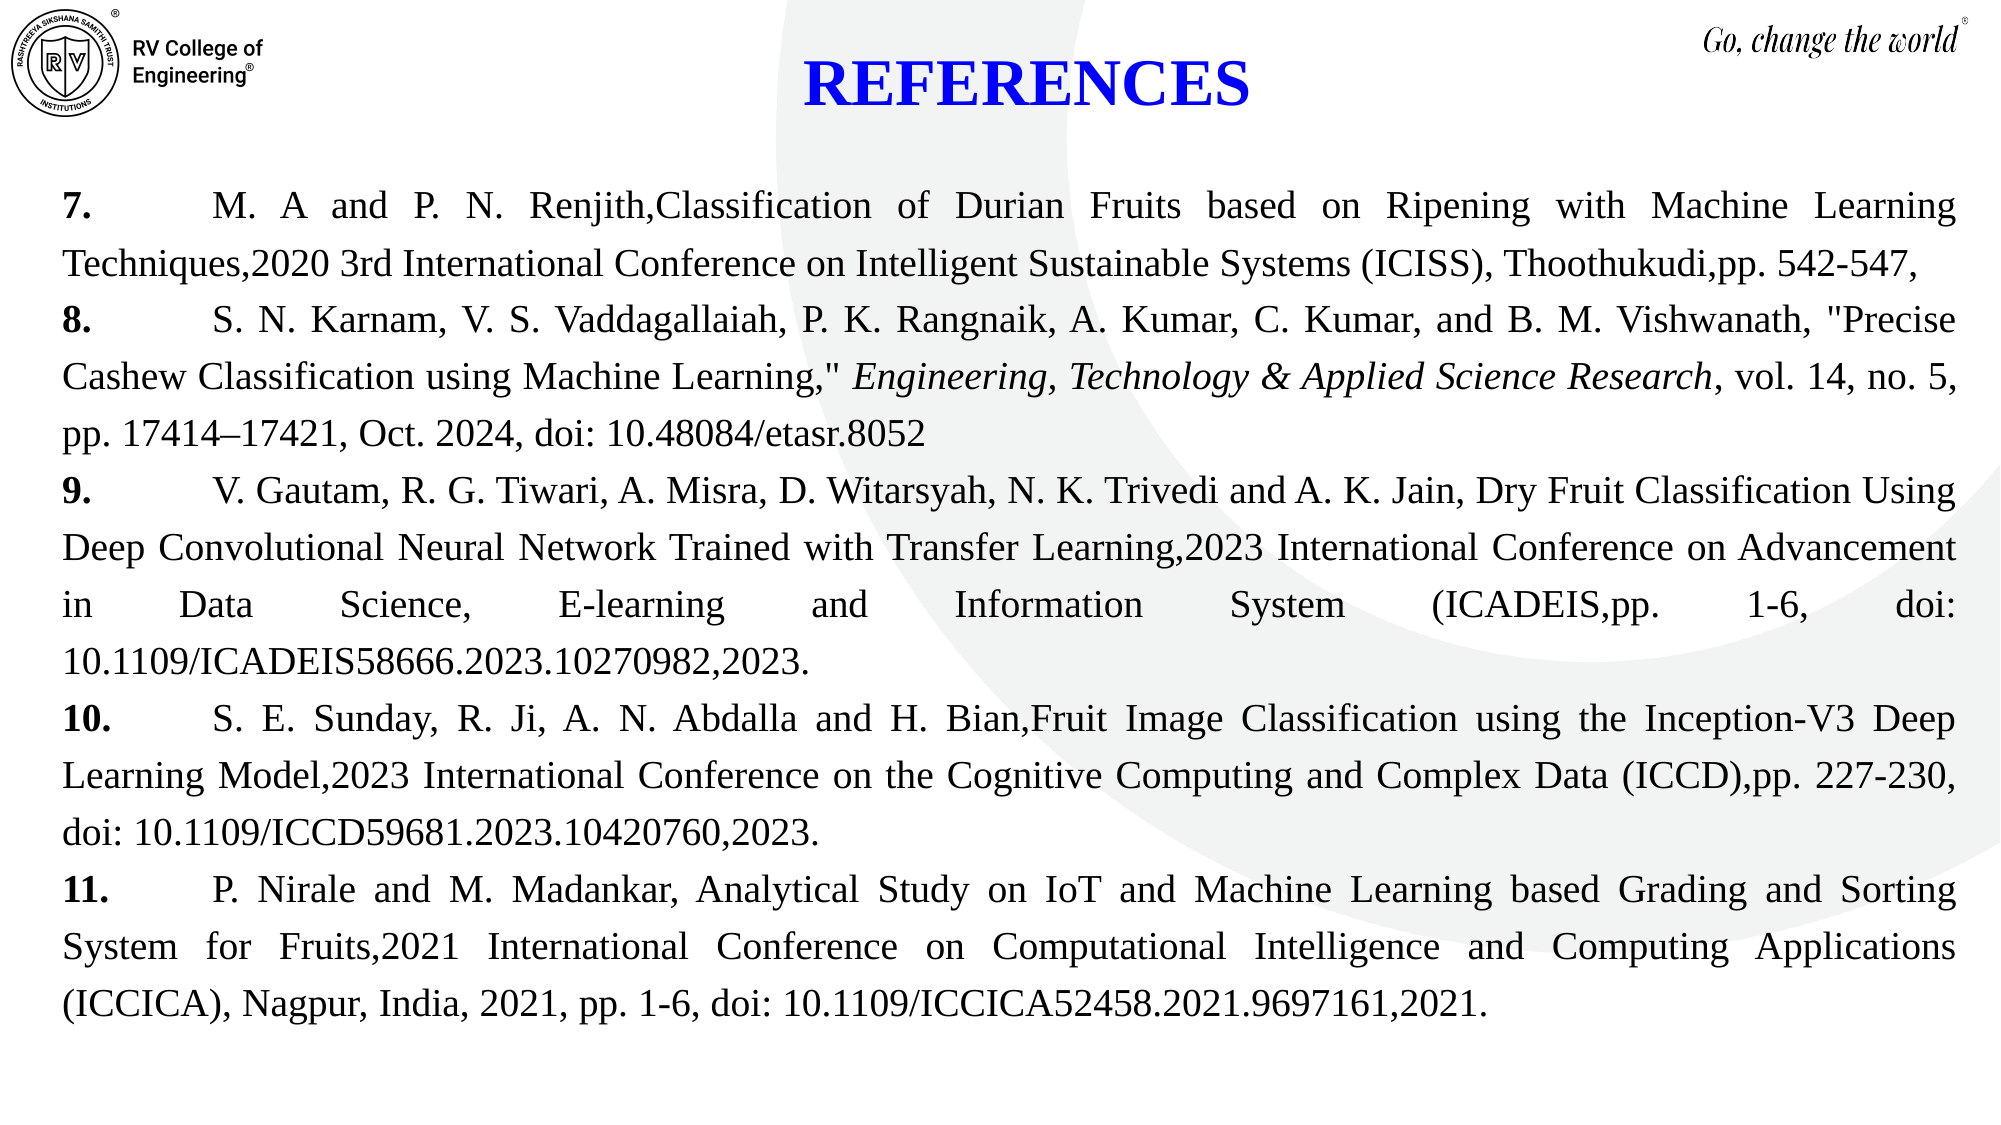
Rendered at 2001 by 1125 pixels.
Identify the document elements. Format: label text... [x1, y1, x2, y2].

title REFERENCES [308, 31, 1747, 134]
list 7. M. A and P. N. Renjith,Classification of Durian Fruits based on Ripening with Machine Learning Techniques,2020 3rd International Conference on Intelligent Sustainable Systems (ICISS), Thoothukudi,pp. 542-547, 8. S. N. Karnam, V. S. Vaddagallaiah, P. K. Rangnaik, A. Kumar, C. Kumar, and B. M. Vishwanath, "Precise Cashew Classification using Machine Learning," Engineering, Technology & Applied Science Research, vol. 14, no. 5, pp. 17414–17421, Oct. 2024, doi: 10.48084/etasr.8052 9. V. Gautam, R. G. Tiwari, A. Misra, D. Witarsyah, N. K. Trivedi and A. K. Jain, Dry Fruit Classification Using Deep Convolutional Neural Network Trained with Transfer Learning,2023 International Conference on Advancement in Data Science, E-learning and Information System (ICADEIS,pp. 1-6, doi: 10.1109/ICADEIS58666.2023.10270982,2023. 10. S. E. Sunday, R. Ji, A. N. Abdalla and H. Bian,Fruit Image Classification using the Inception-V3 Deep Learning Model,2023 International Conference on the Cognitive Computing and Complex Data (ICCD),pp. 227-230, doi: 10.1109/ICCD59681.2023.10420760,2023. 11. P. Nirale and M. Madankar, Analytical Study on IoT and Machine Learning based Grading and Sorting System for Fruits,2021 International Conference on Computational Intelligence and Computing Applications (ICCICA), Nagpur, India, 2021, pp. 1-6, doi: 10.1109/ICCICA52458.2021.9697161,2021. [47, 162, 1974, 1125]
picture [0, 0, 2001, 1125]
